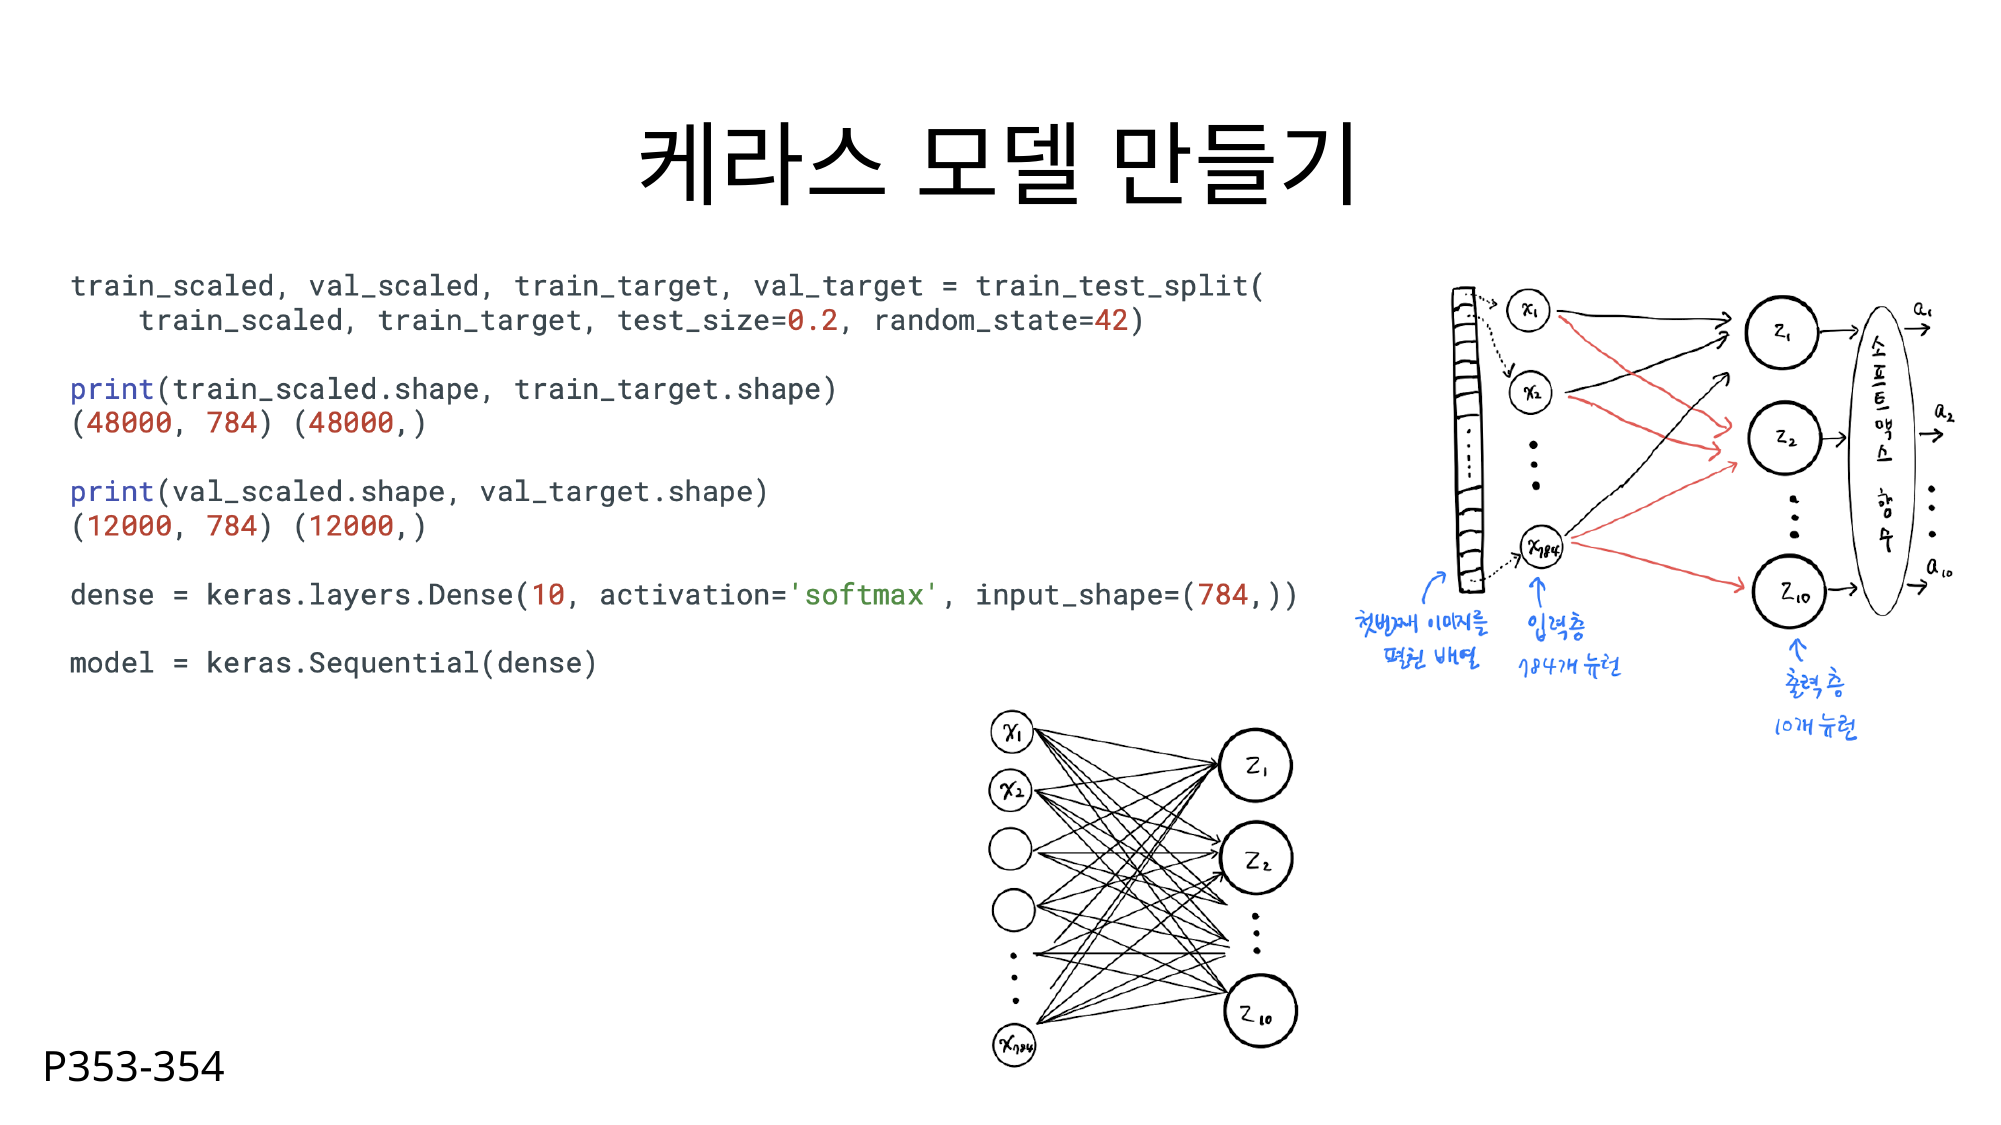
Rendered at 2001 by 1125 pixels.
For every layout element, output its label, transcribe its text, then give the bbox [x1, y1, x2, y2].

title 케라스 모델 만들기 [137, 59, 1863, 261]
text_box P353-354 [27, 1032, 240, 1098]
picture [54, 256, 2000, 1080]
